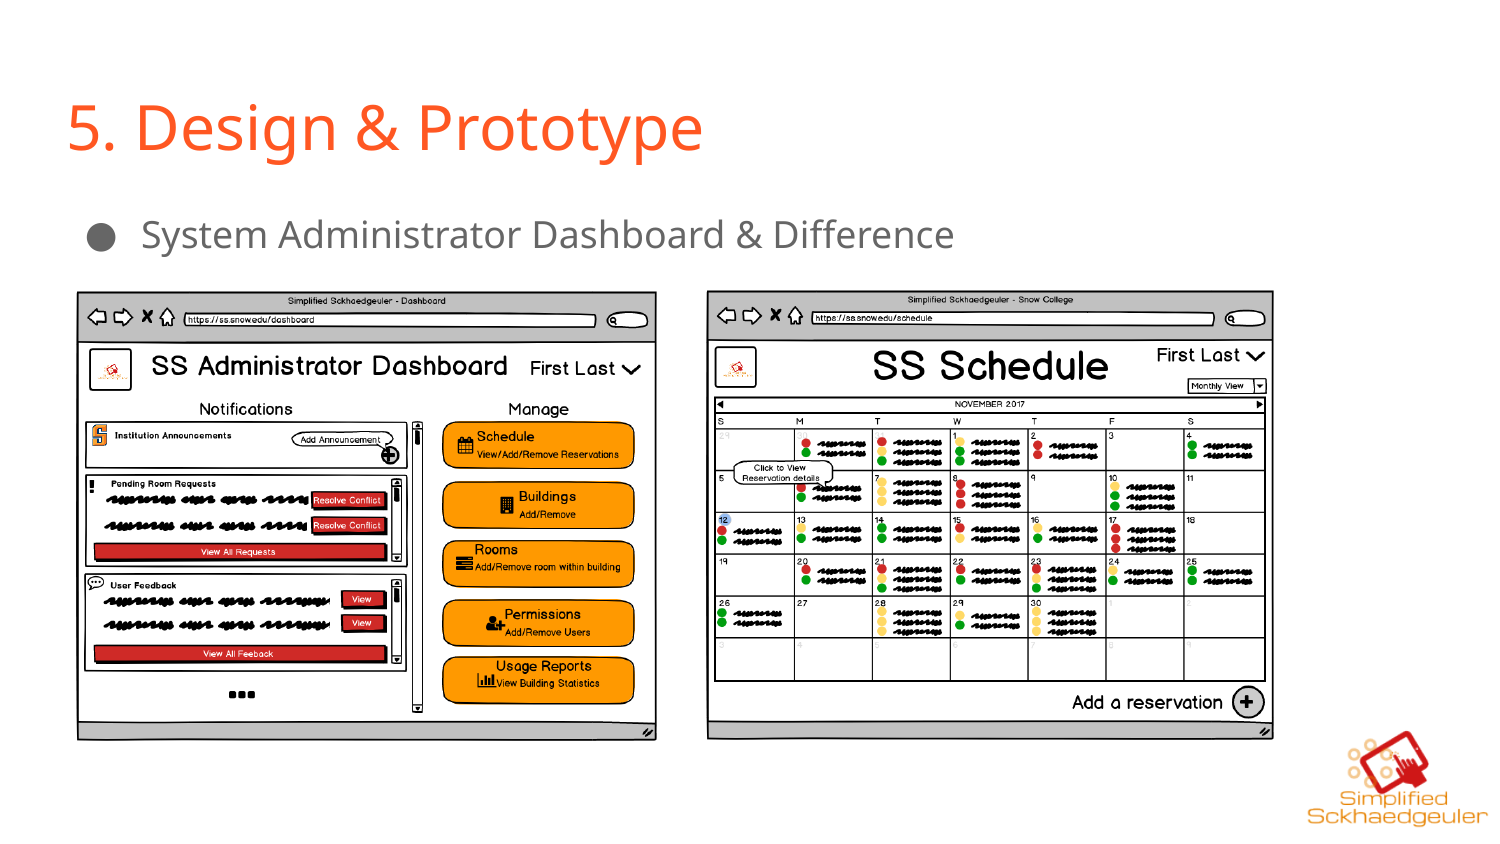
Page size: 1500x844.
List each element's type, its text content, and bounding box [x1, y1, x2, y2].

picture [1284, 663, 1500, 844]
title 5. Design & Prototype [51, 72, 1449, 167]
list System Administrator Dashboard & Difference [51, 189, 1449, 750]
picture [75, 291, 657, 742]
picture [705, 290, 1274, 741]
